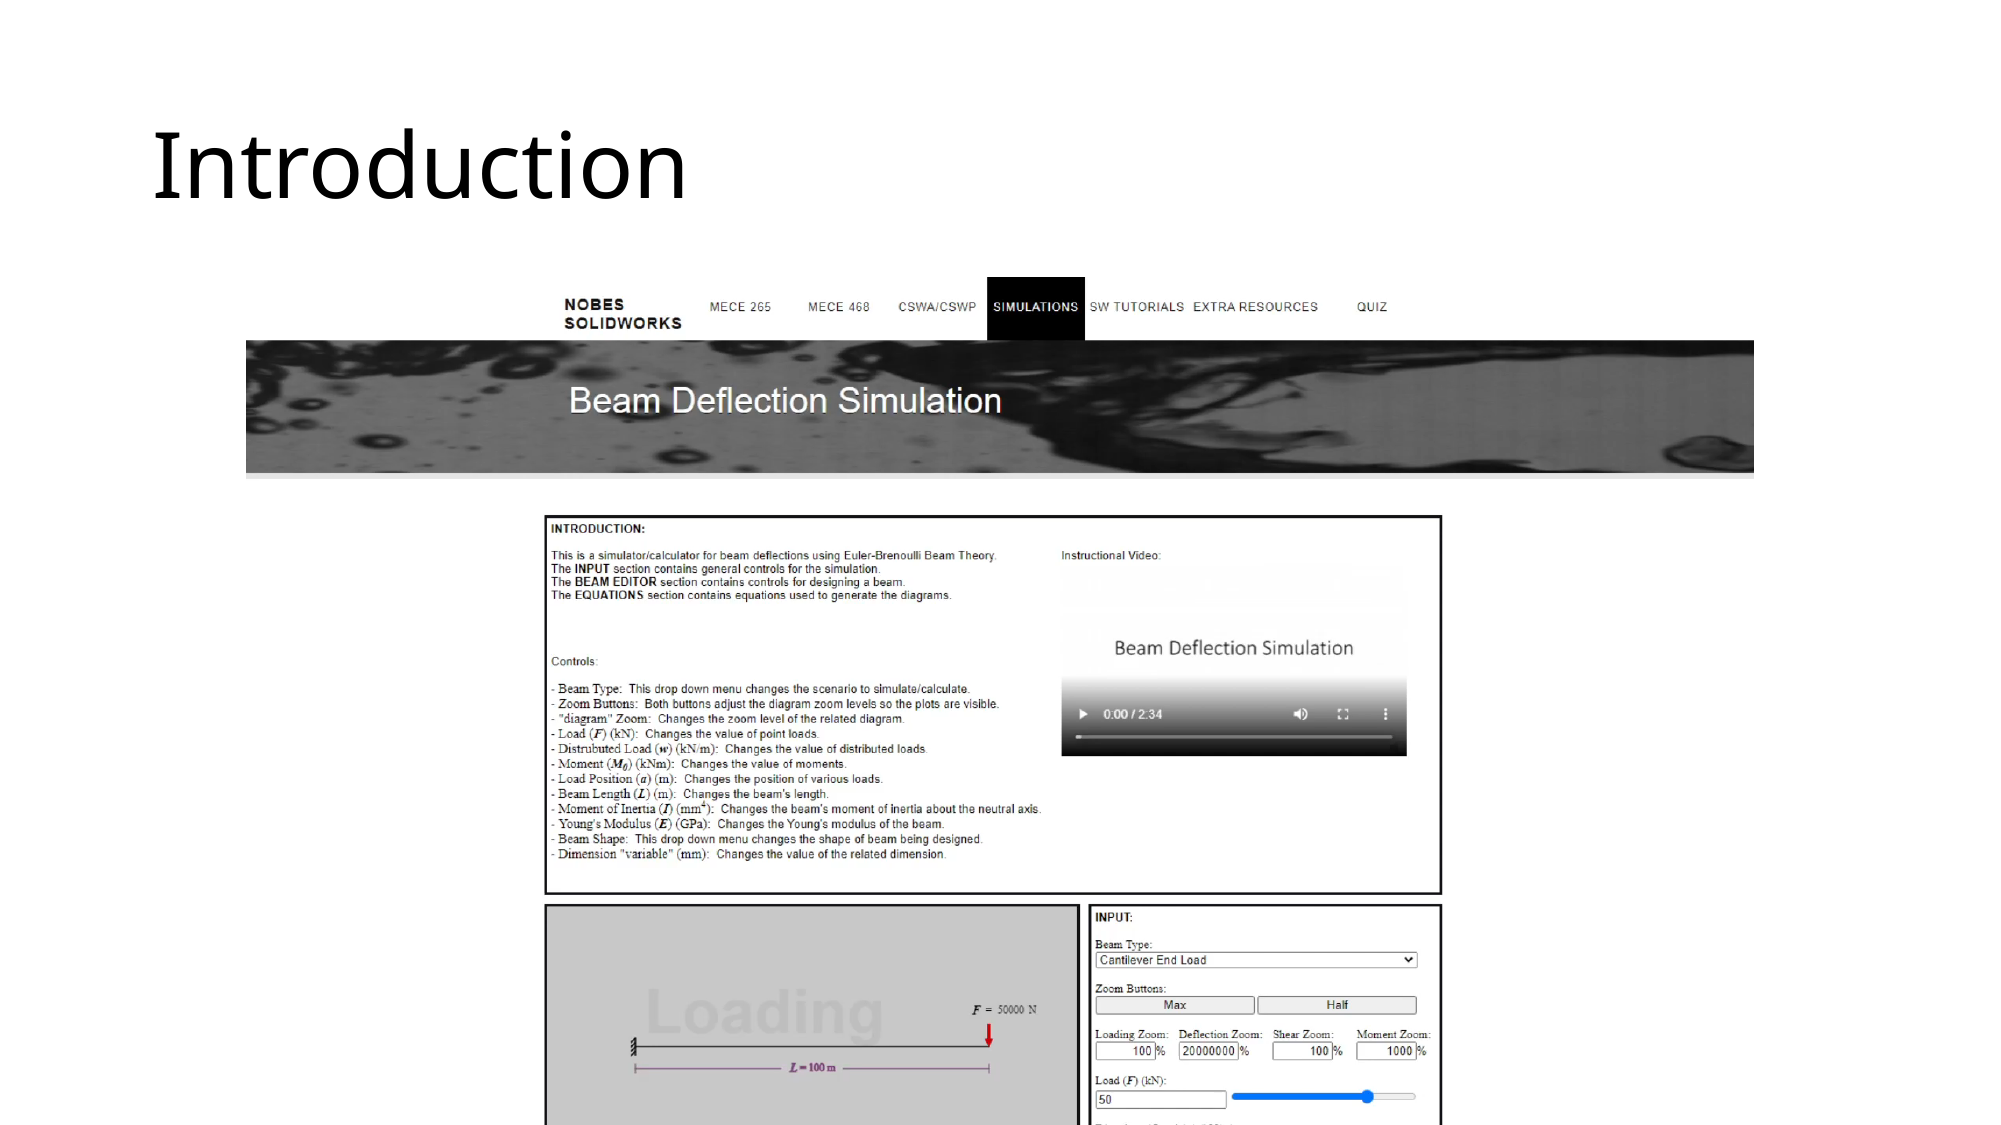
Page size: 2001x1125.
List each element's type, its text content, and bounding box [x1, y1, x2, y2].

title Introduction [137, 59, 1863, 278]
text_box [245, 276, 1755, 1125]
